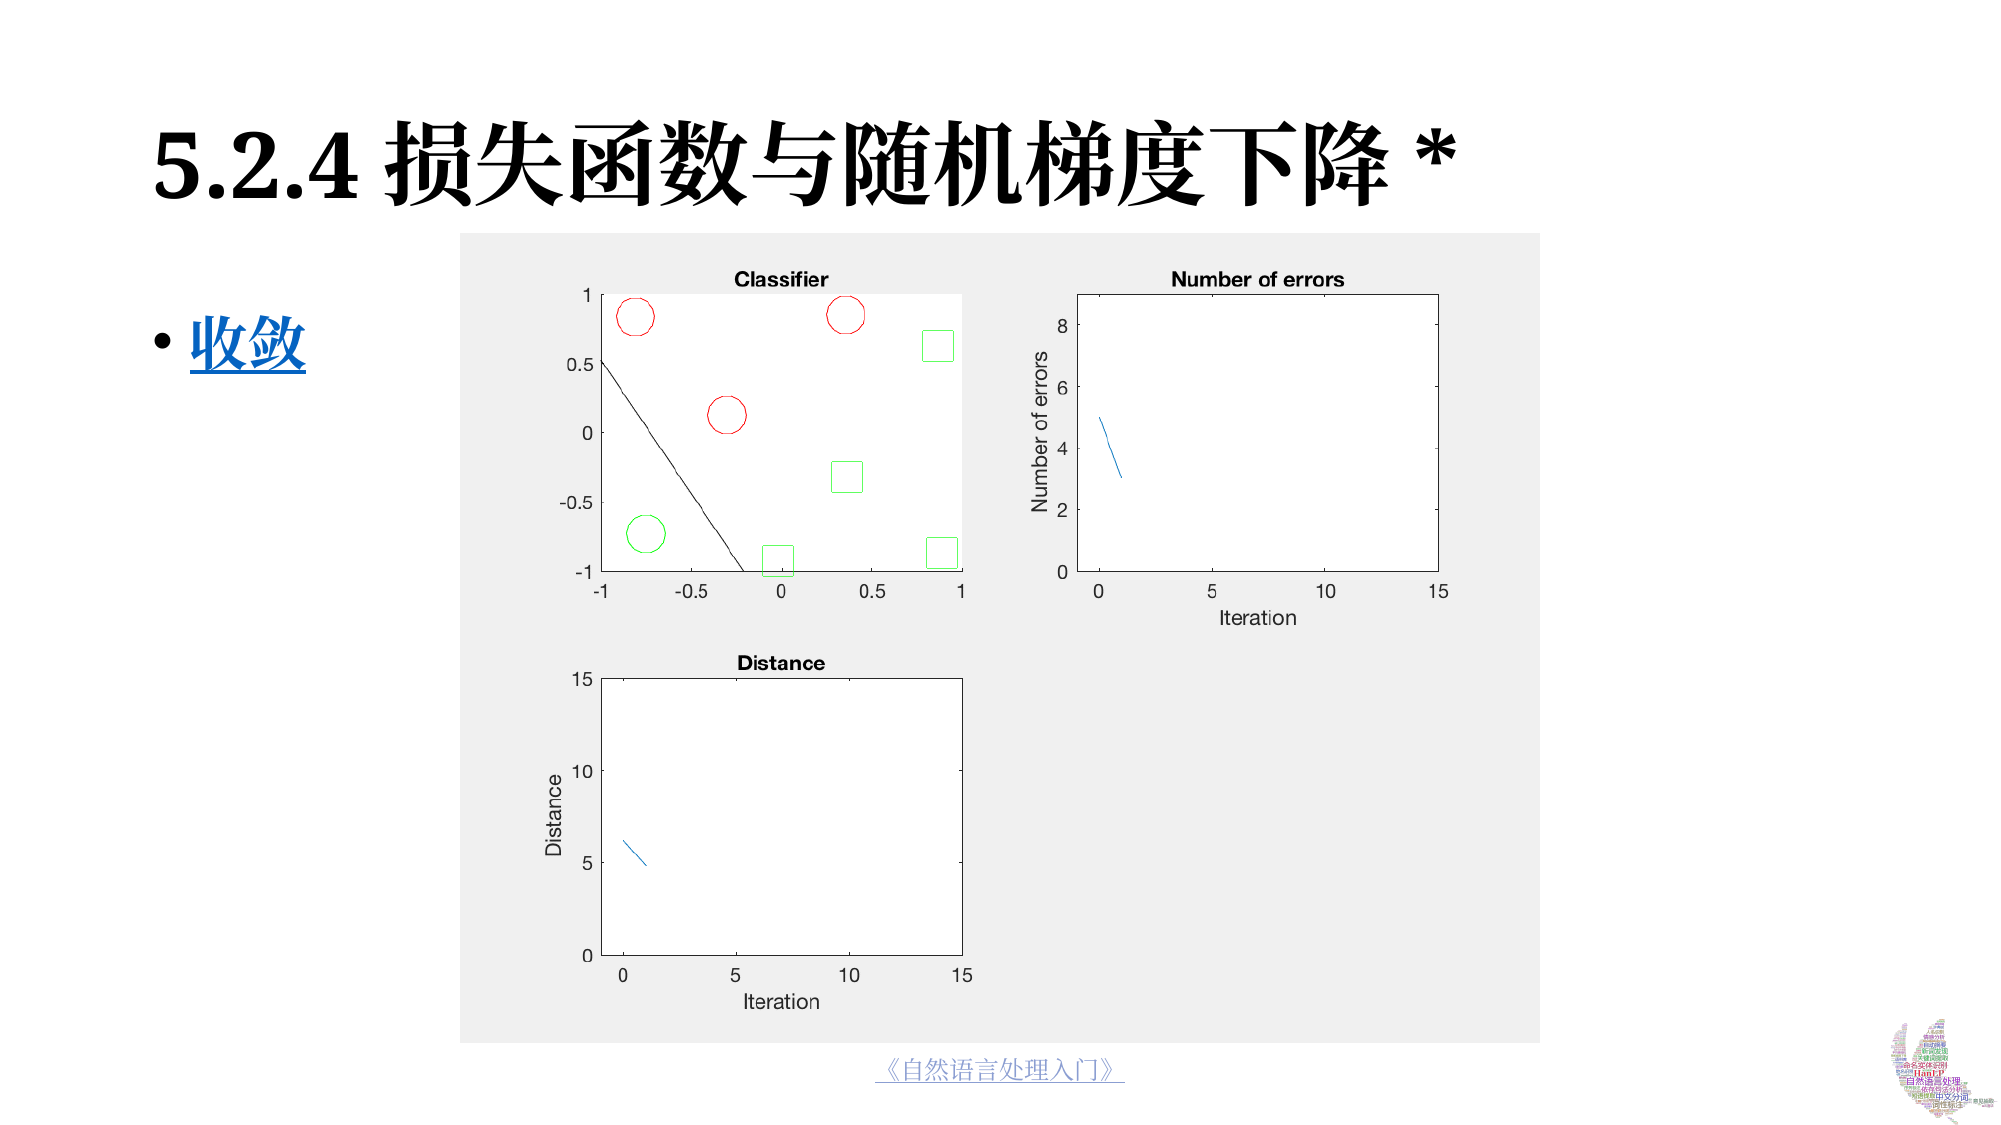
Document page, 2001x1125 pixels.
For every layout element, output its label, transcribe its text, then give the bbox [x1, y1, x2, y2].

picture [460, 233, 1540, 1043]
list 收敛 [137, 299, 420, 1014]
picture [1888, 1016, 2000, 1125]
title 5.2.4损失函数与随机梯度下降* [137, 59, 1863, 278]
footer 《自然语言处理入门》 [662, 1043, 1338, 1103]
